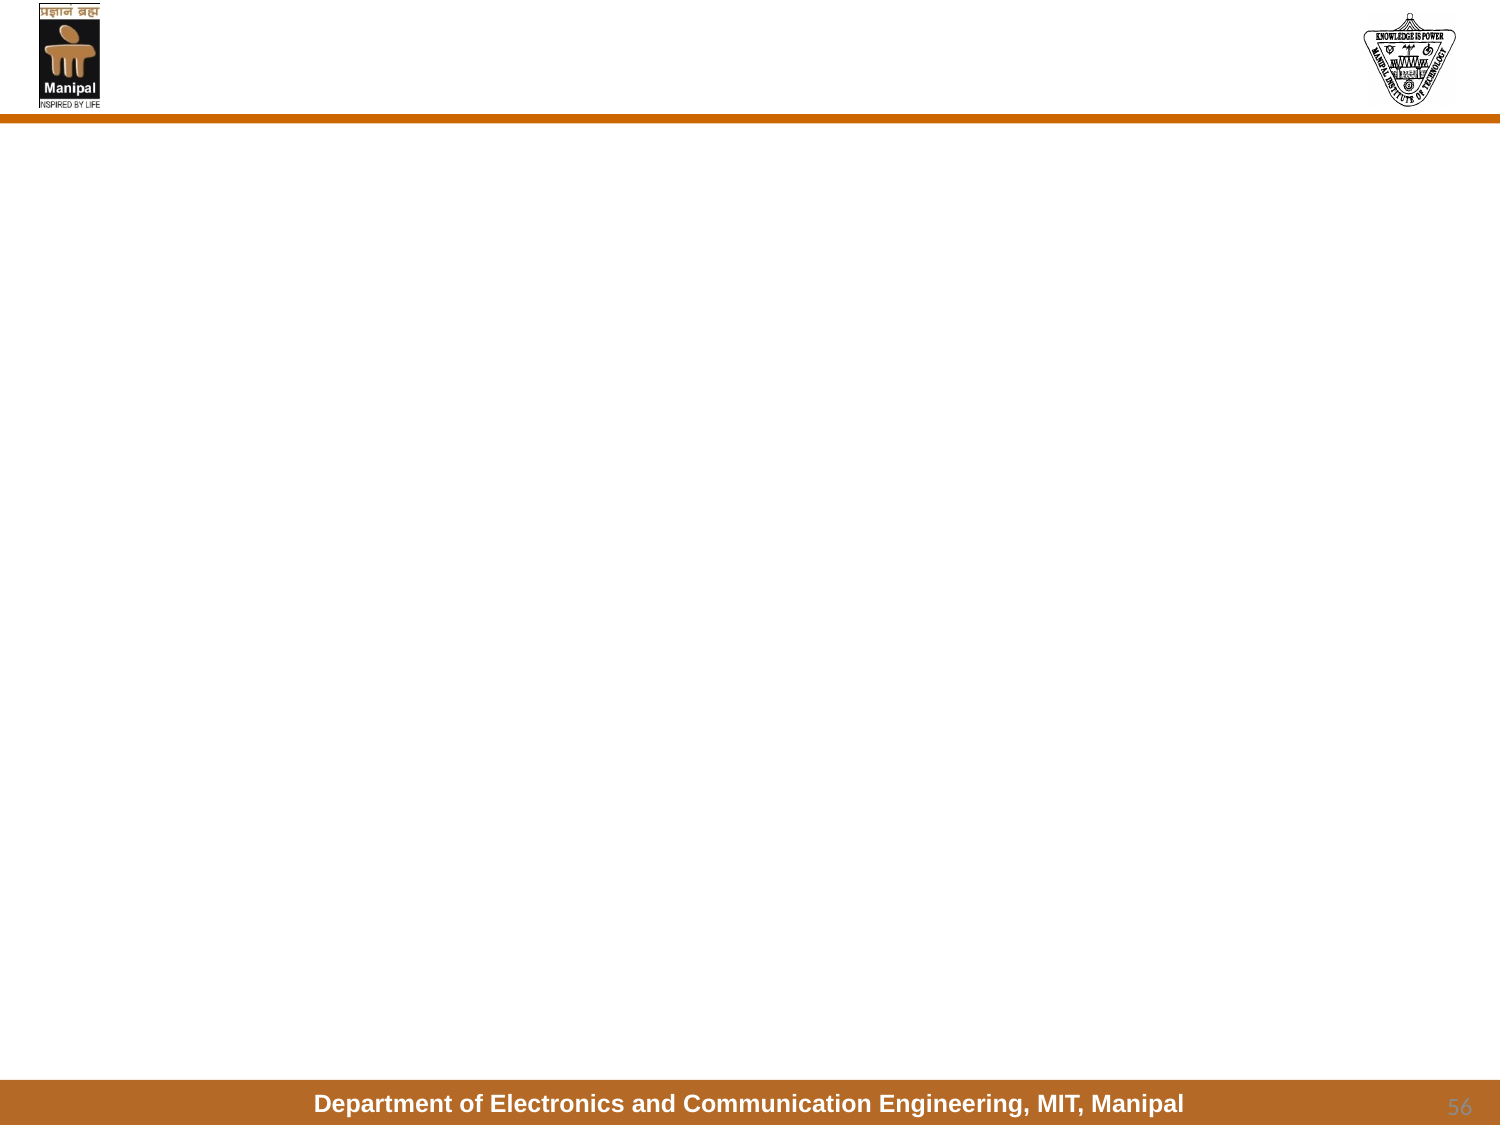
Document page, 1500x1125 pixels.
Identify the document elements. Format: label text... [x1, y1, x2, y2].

picture [39, 3, 100, 108]
slide_number 56 [1137, 1074, 1488, 1125]
